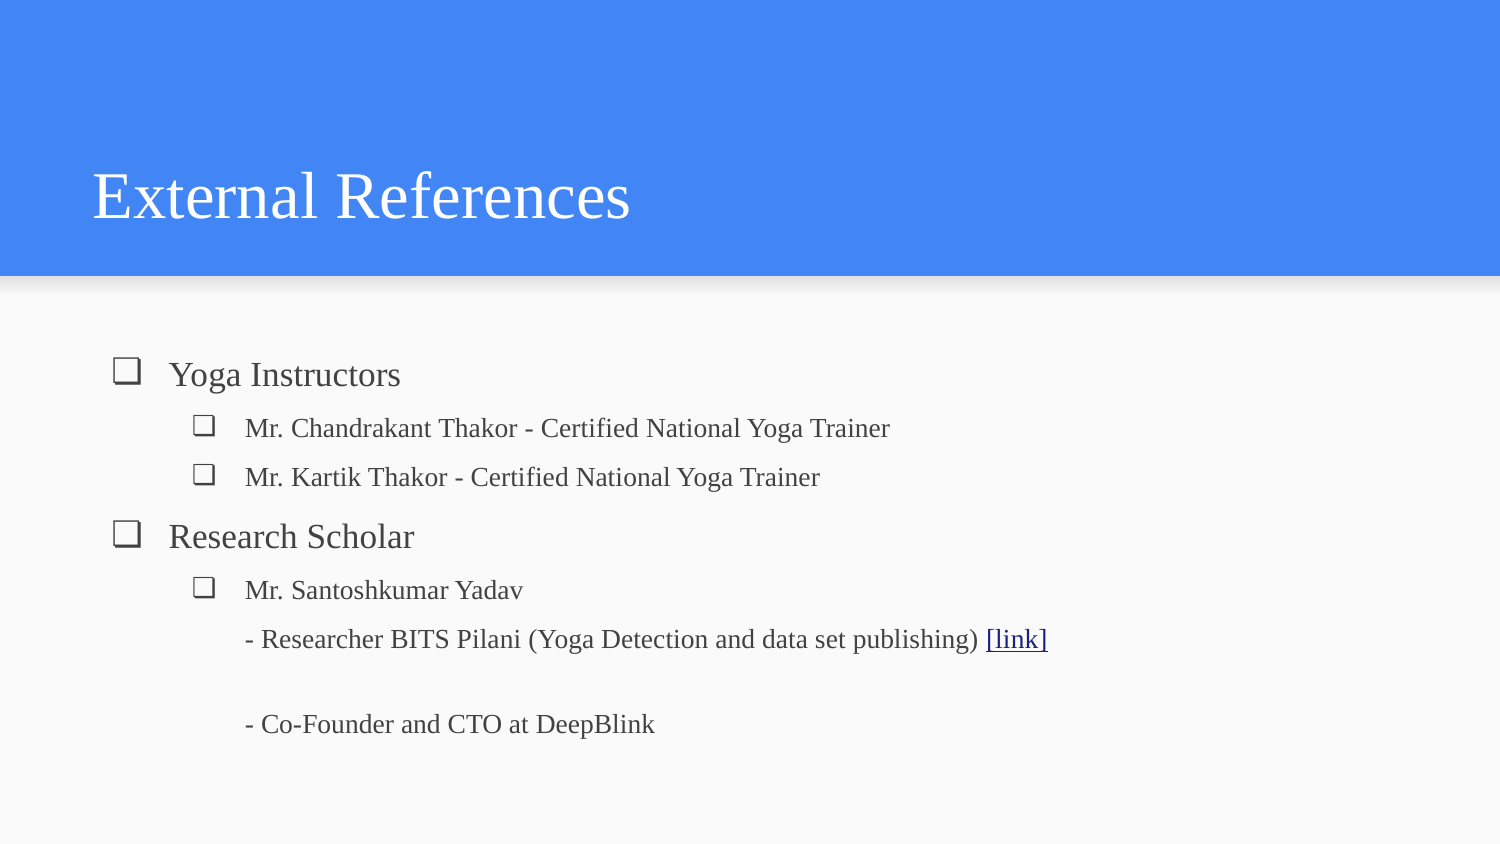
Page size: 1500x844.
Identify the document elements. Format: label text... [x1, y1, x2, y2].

title External References [77, 121, 1427, 248]
list Yoga Instructors Mr. Chandrakant Thakor - Certified National Yoga Trainer Mr. Kartik Thakor - Certified National Yoga Trainer Research Scholar Mr. Santoshkumar Yadav - Researcher BITS Pilani (Yoga Detection and data set publishing) [link] - Co-Founder and CTO at DeepBlink [77, 314, 1427, 760]
